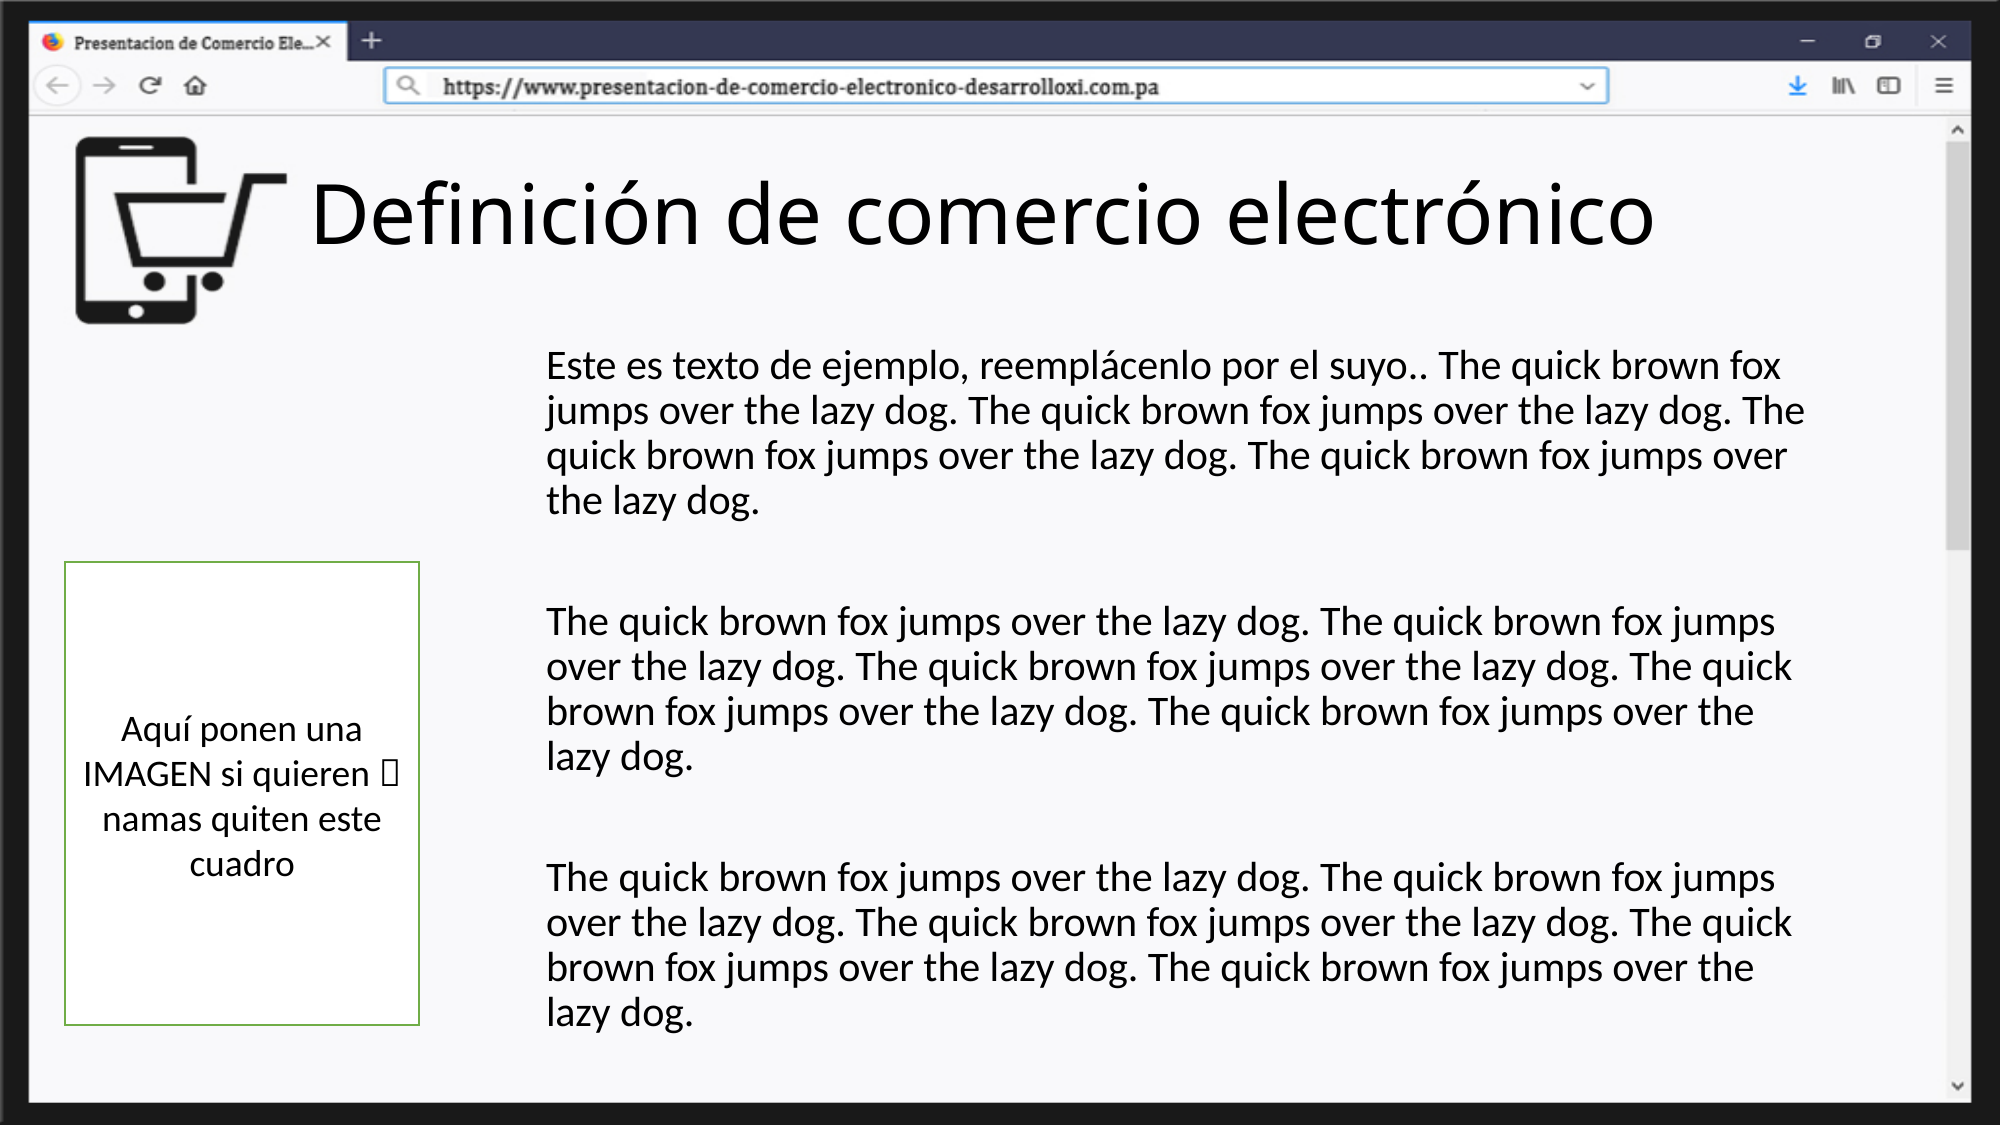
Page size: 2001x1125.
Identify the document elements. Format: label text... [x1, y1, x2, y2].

text_box Aquí ponen una IMAGEN si quieren  namas quiten este cuadro [64, 561, 420, 1026]
list Este es texto de ejemplo, reemplácenlo por el suyo.. The quick brown fox jumps over the lazy dog. The quick brown fox jumps over the lazy dog. The quick brown fox jumps over the lazy dog. The quick brown fox jumps over the lazy dog. The quick brown fox jumps over the lazy dog. The quick brown fox jumps over the lazy dog. The quick brown fox jumps over the lazy dog. The quick brown fox jumps over the lazy dog. The quick brown fox jumps over the lazy dog. The quick brown fox jumps over the lazy dog. The quick brown fox jumps over the lazy dog. The quick brown fox jumps over the lazy dog. The quick brown fox jumps over the lazy dog. The quick brown fox jumps over the lazy dog. [531, 335, 1829, 1050]
title Definición de comercio electrónico [294, 122, 1898, 313]
